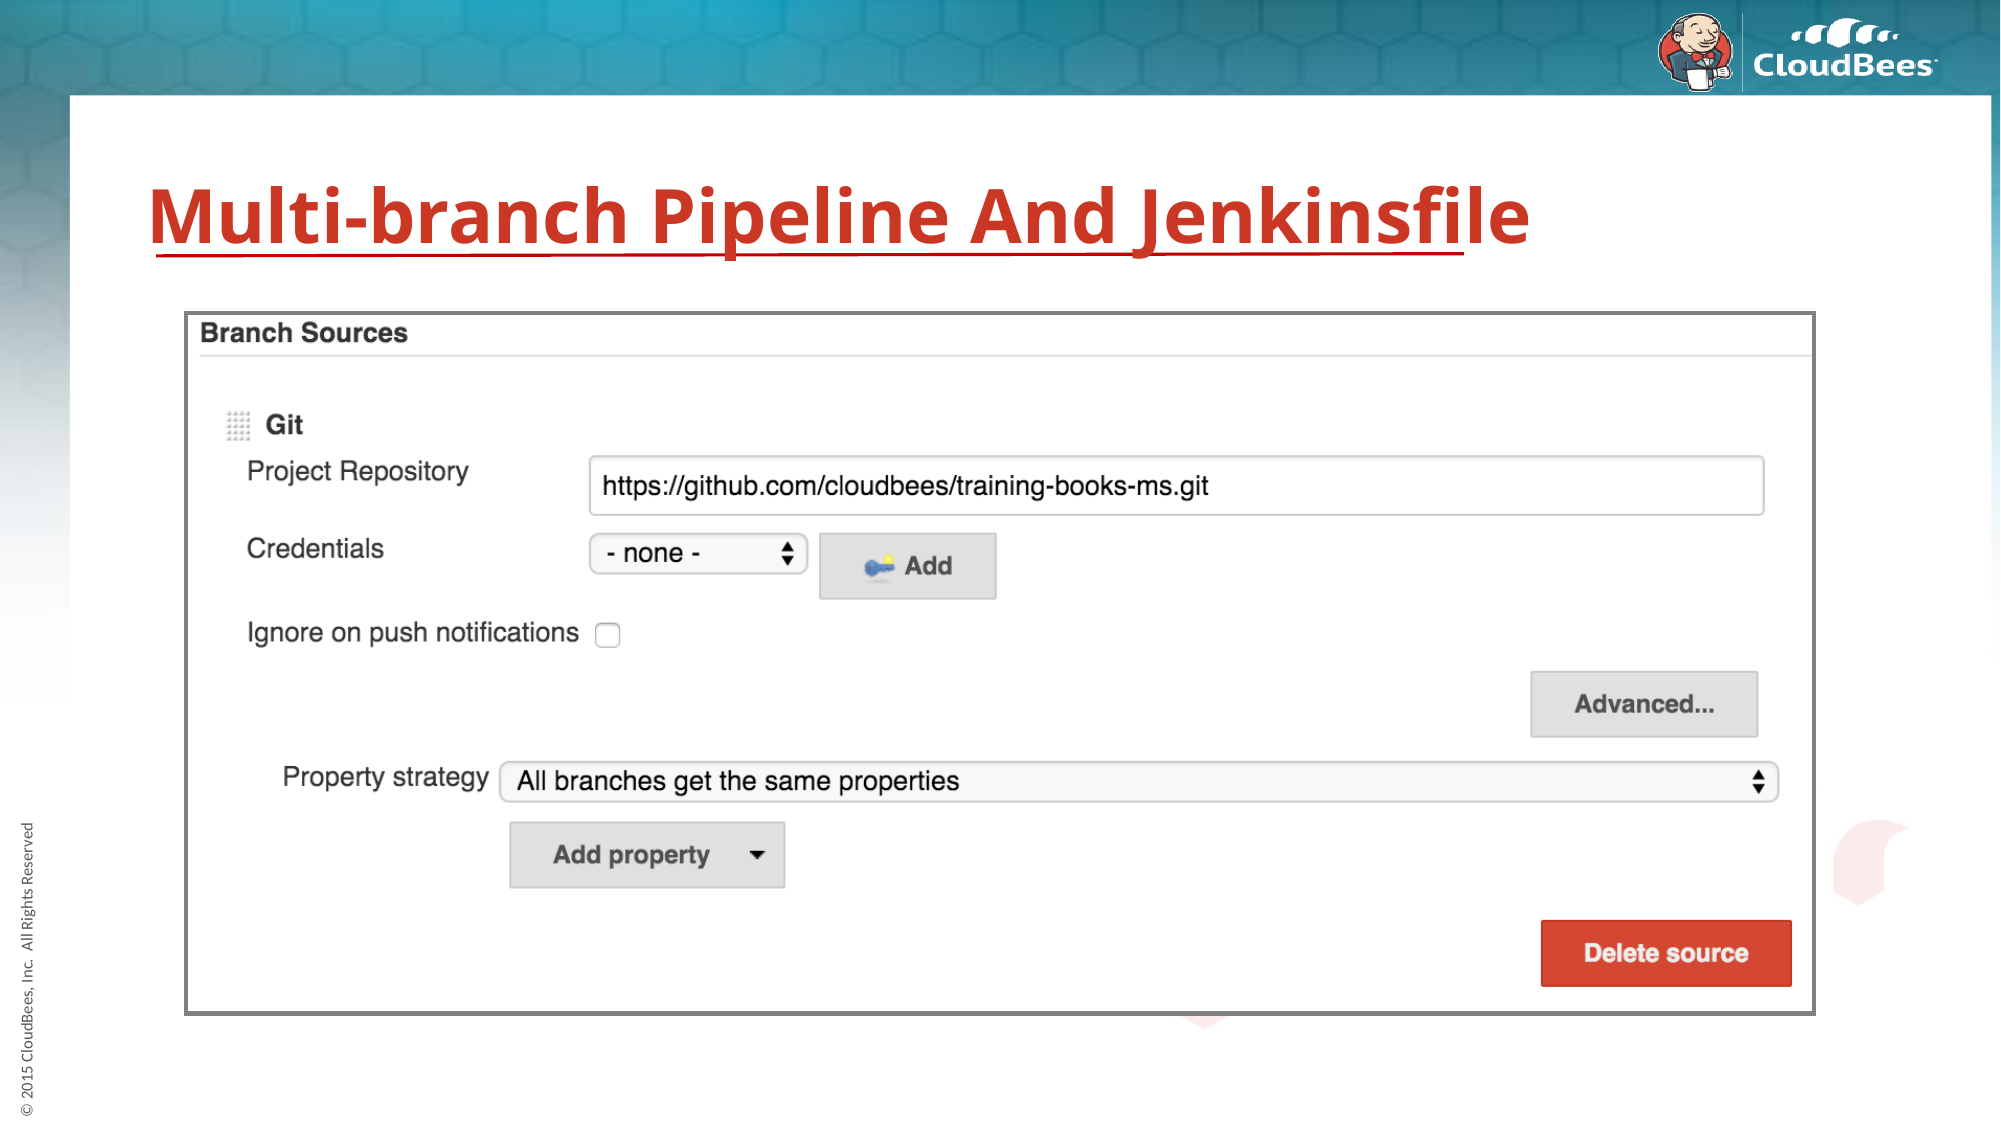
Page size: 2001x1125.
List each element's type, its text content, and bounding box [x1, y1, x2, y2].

title Multi-branch Pipeline And Jenkinsfile [130, 136, 1932, 275]
picture [624, 559, 1939, 1052]
picture [187, 315, 1813, 1012]
picture [0, 0, 2001, 1125]
